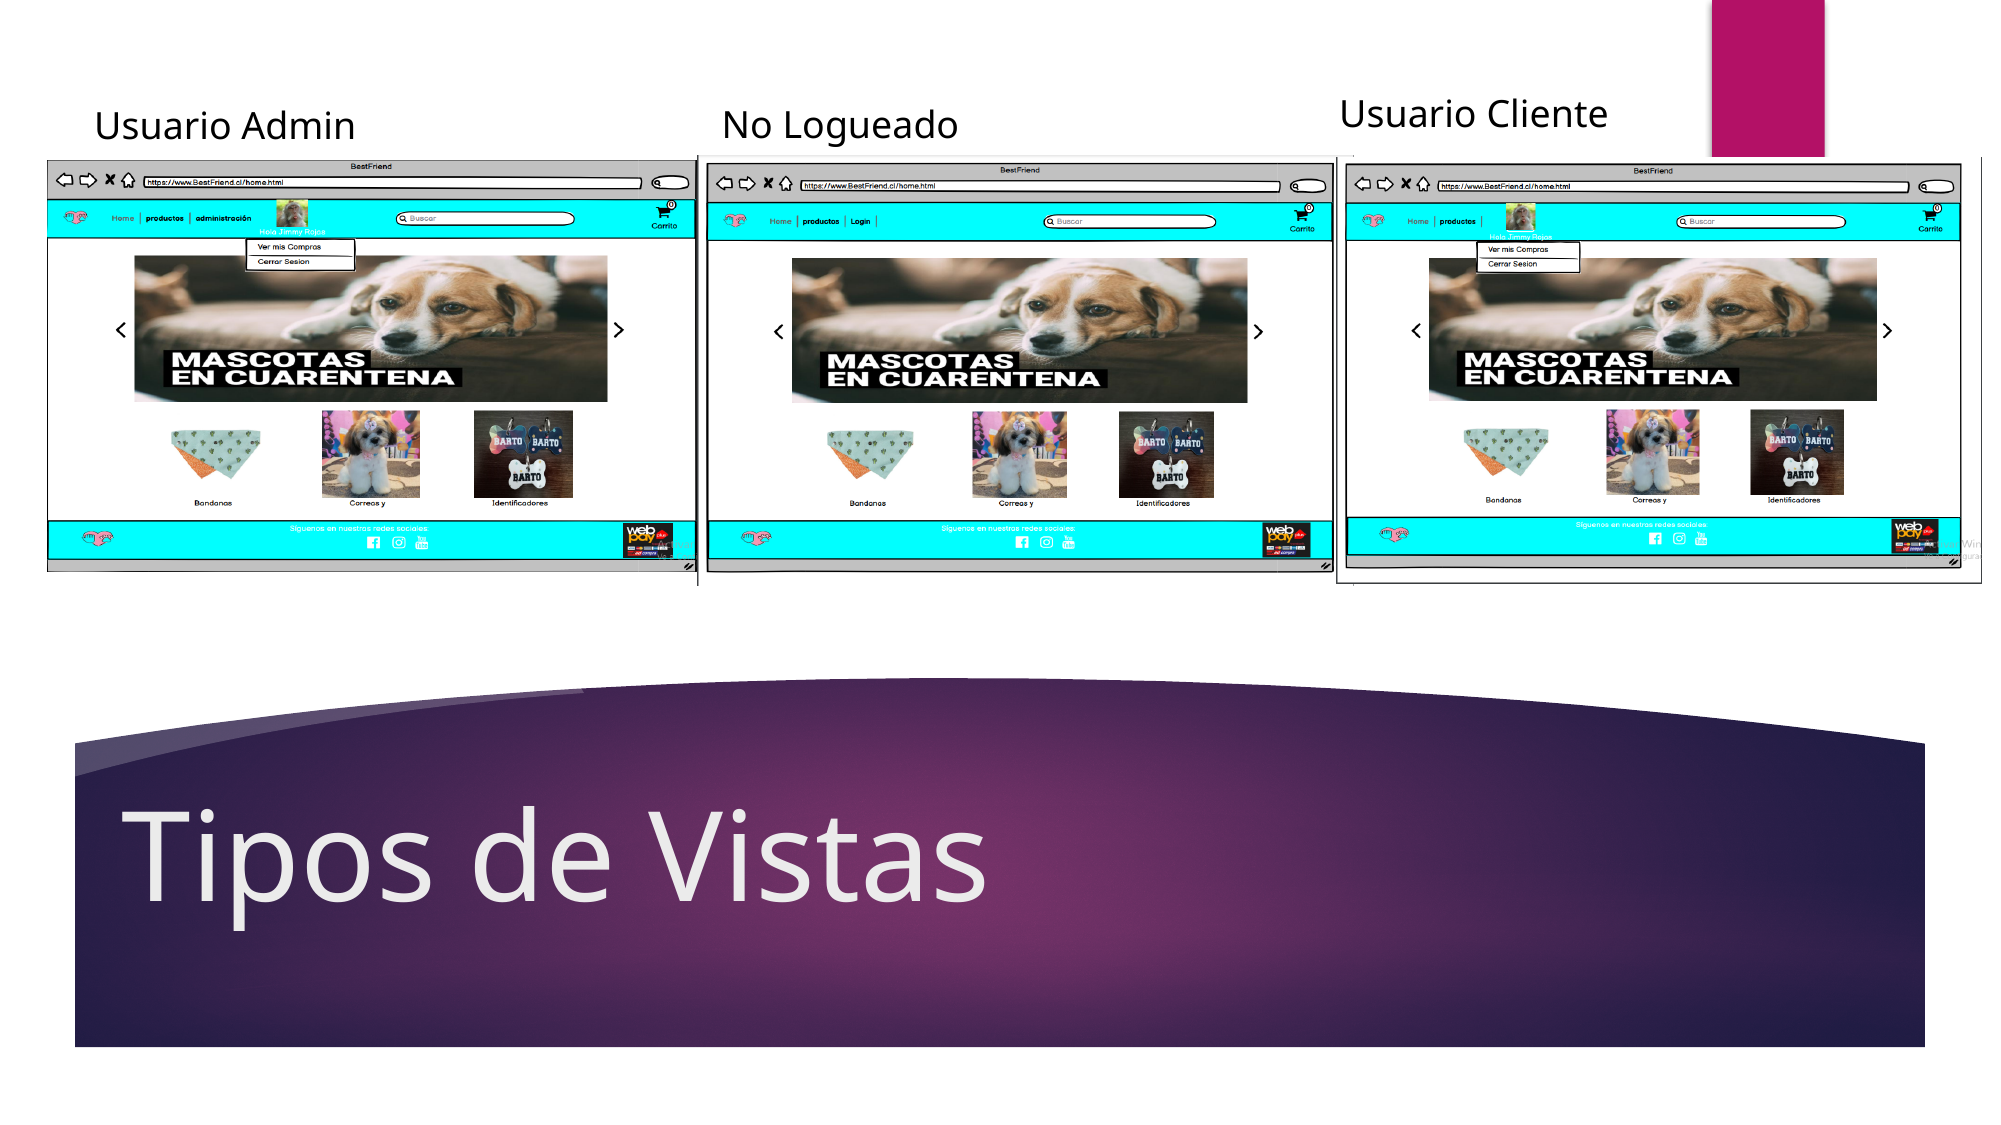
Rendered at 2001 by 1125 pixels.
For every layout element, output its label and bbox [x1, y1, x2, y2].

text_box [0, 0, 2000, 1125]
picture [47, 155, 1982, 586]
